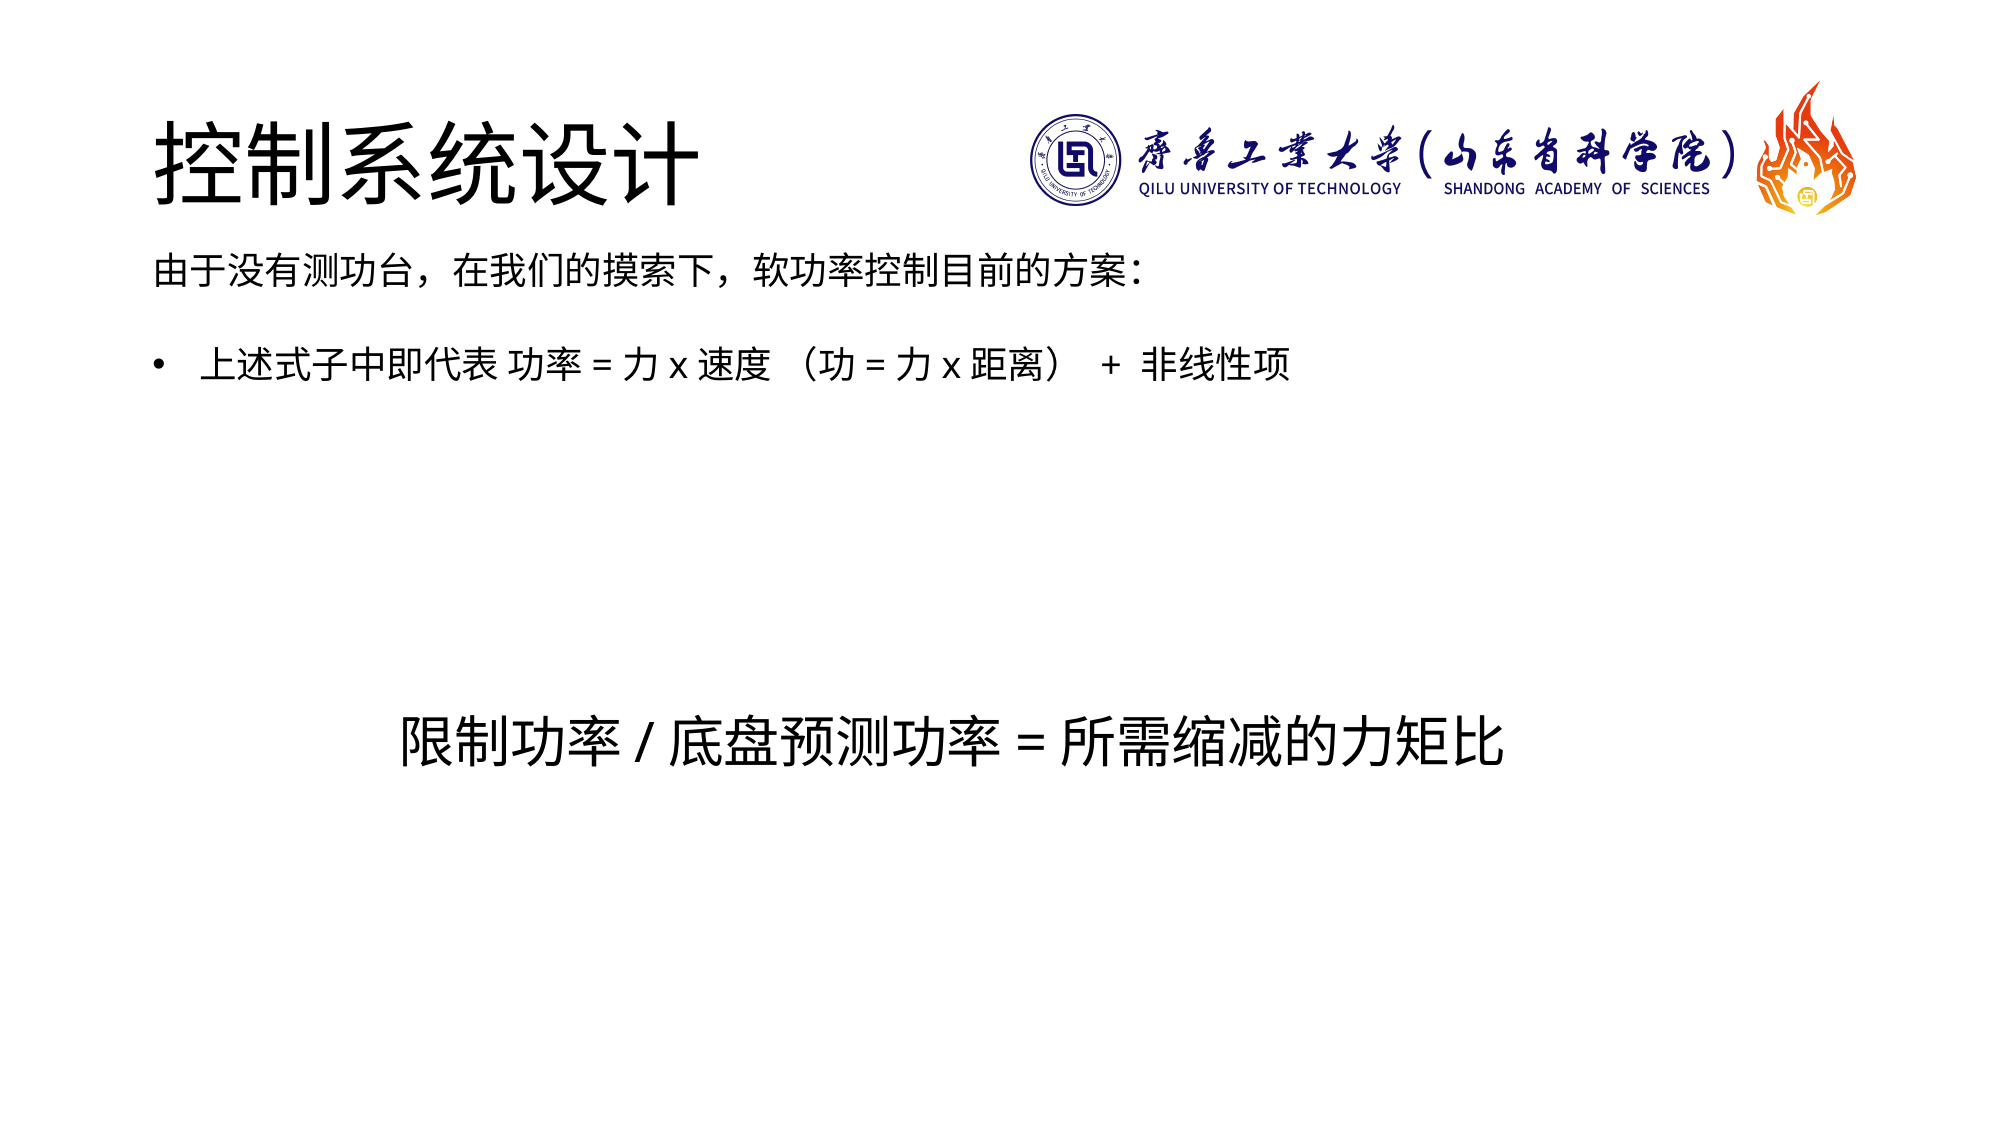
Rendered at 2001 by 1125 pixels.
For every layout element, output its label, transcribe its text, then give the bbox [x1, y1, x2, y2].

picture [1030, 80, 1879, 225]
list 限制功率/底盘预测功率=所需缩减的力矩比 [304, 707, 1601, 783]
title 控制系统设计 [137, 59, 1863, 278]
